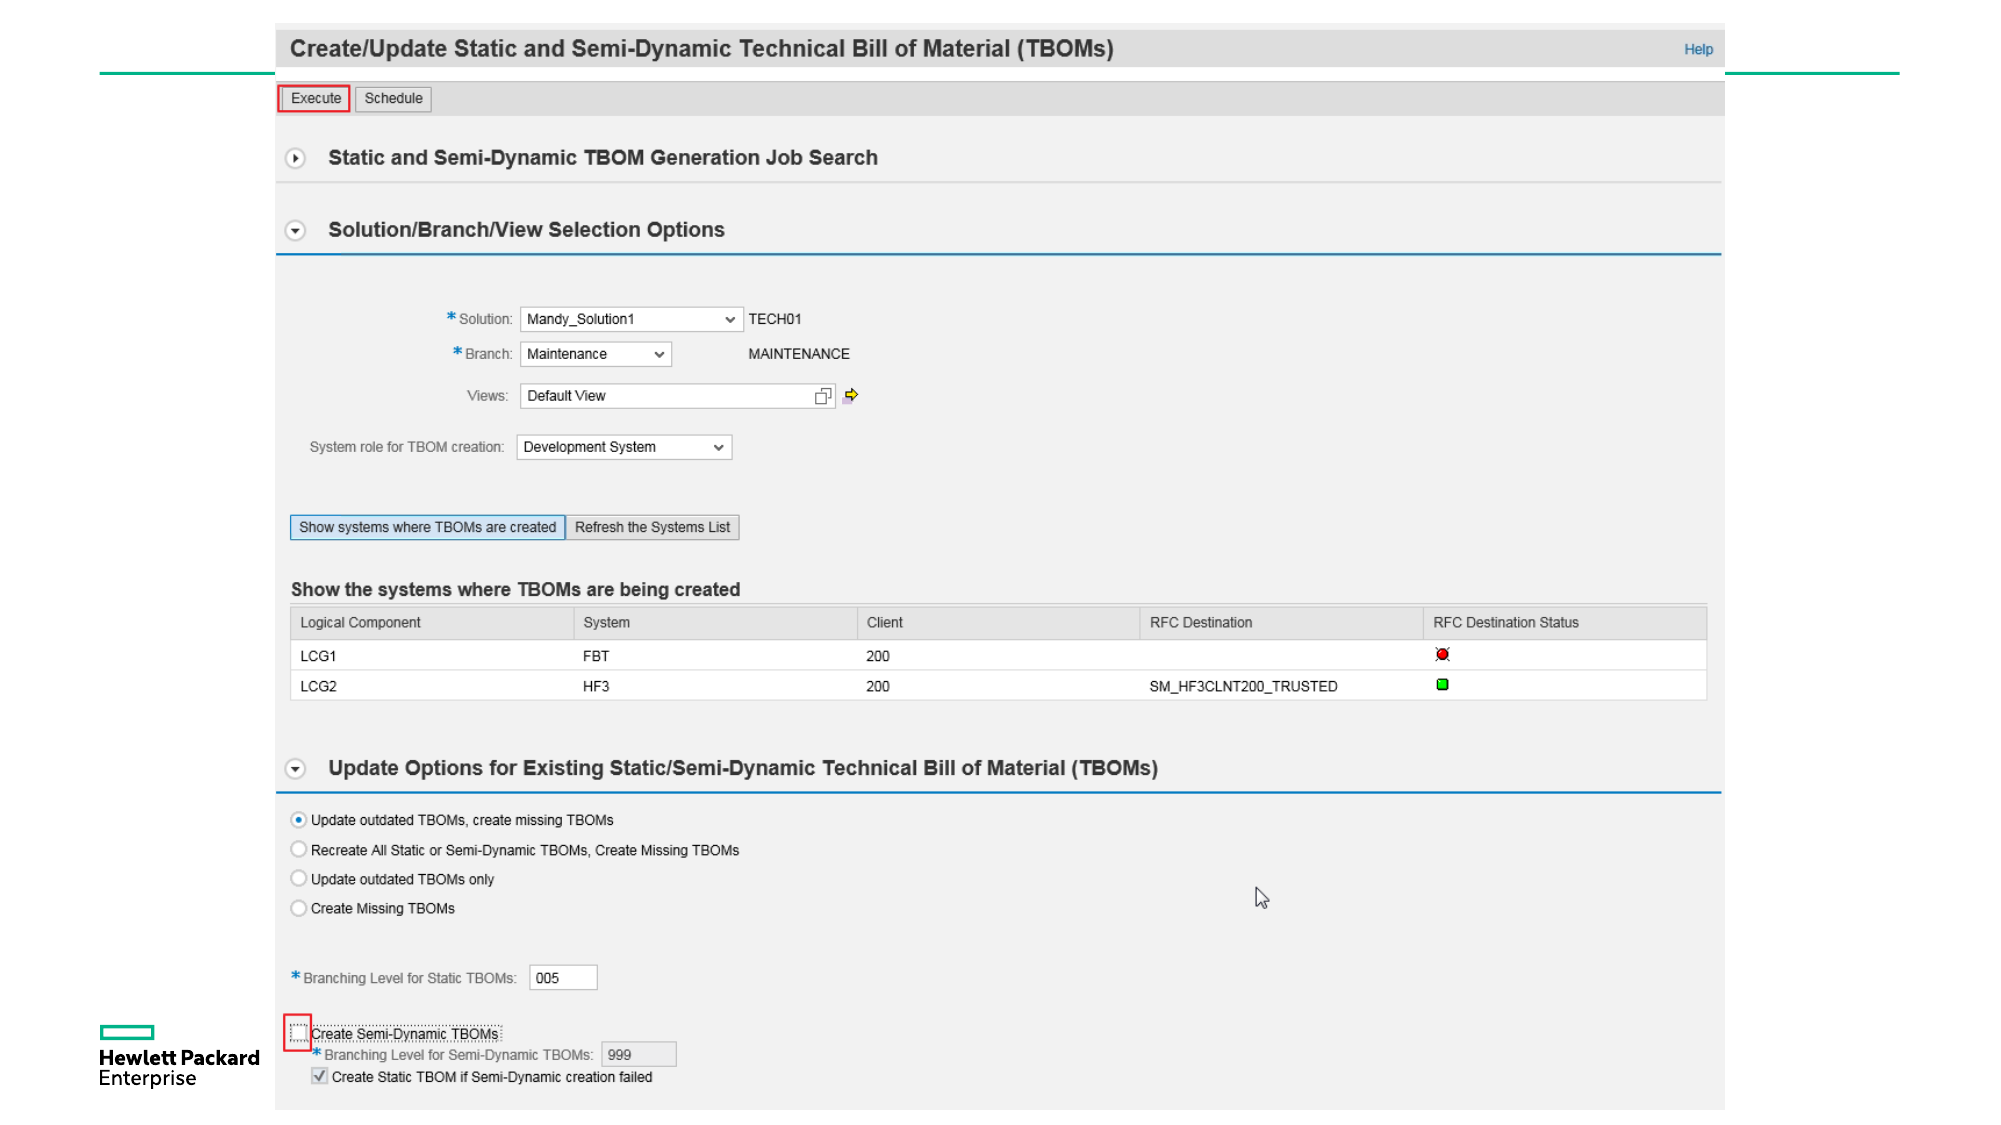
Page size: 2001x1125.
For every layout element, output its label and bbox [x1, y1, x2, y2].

picture [275, 23, 1725, 1110]
